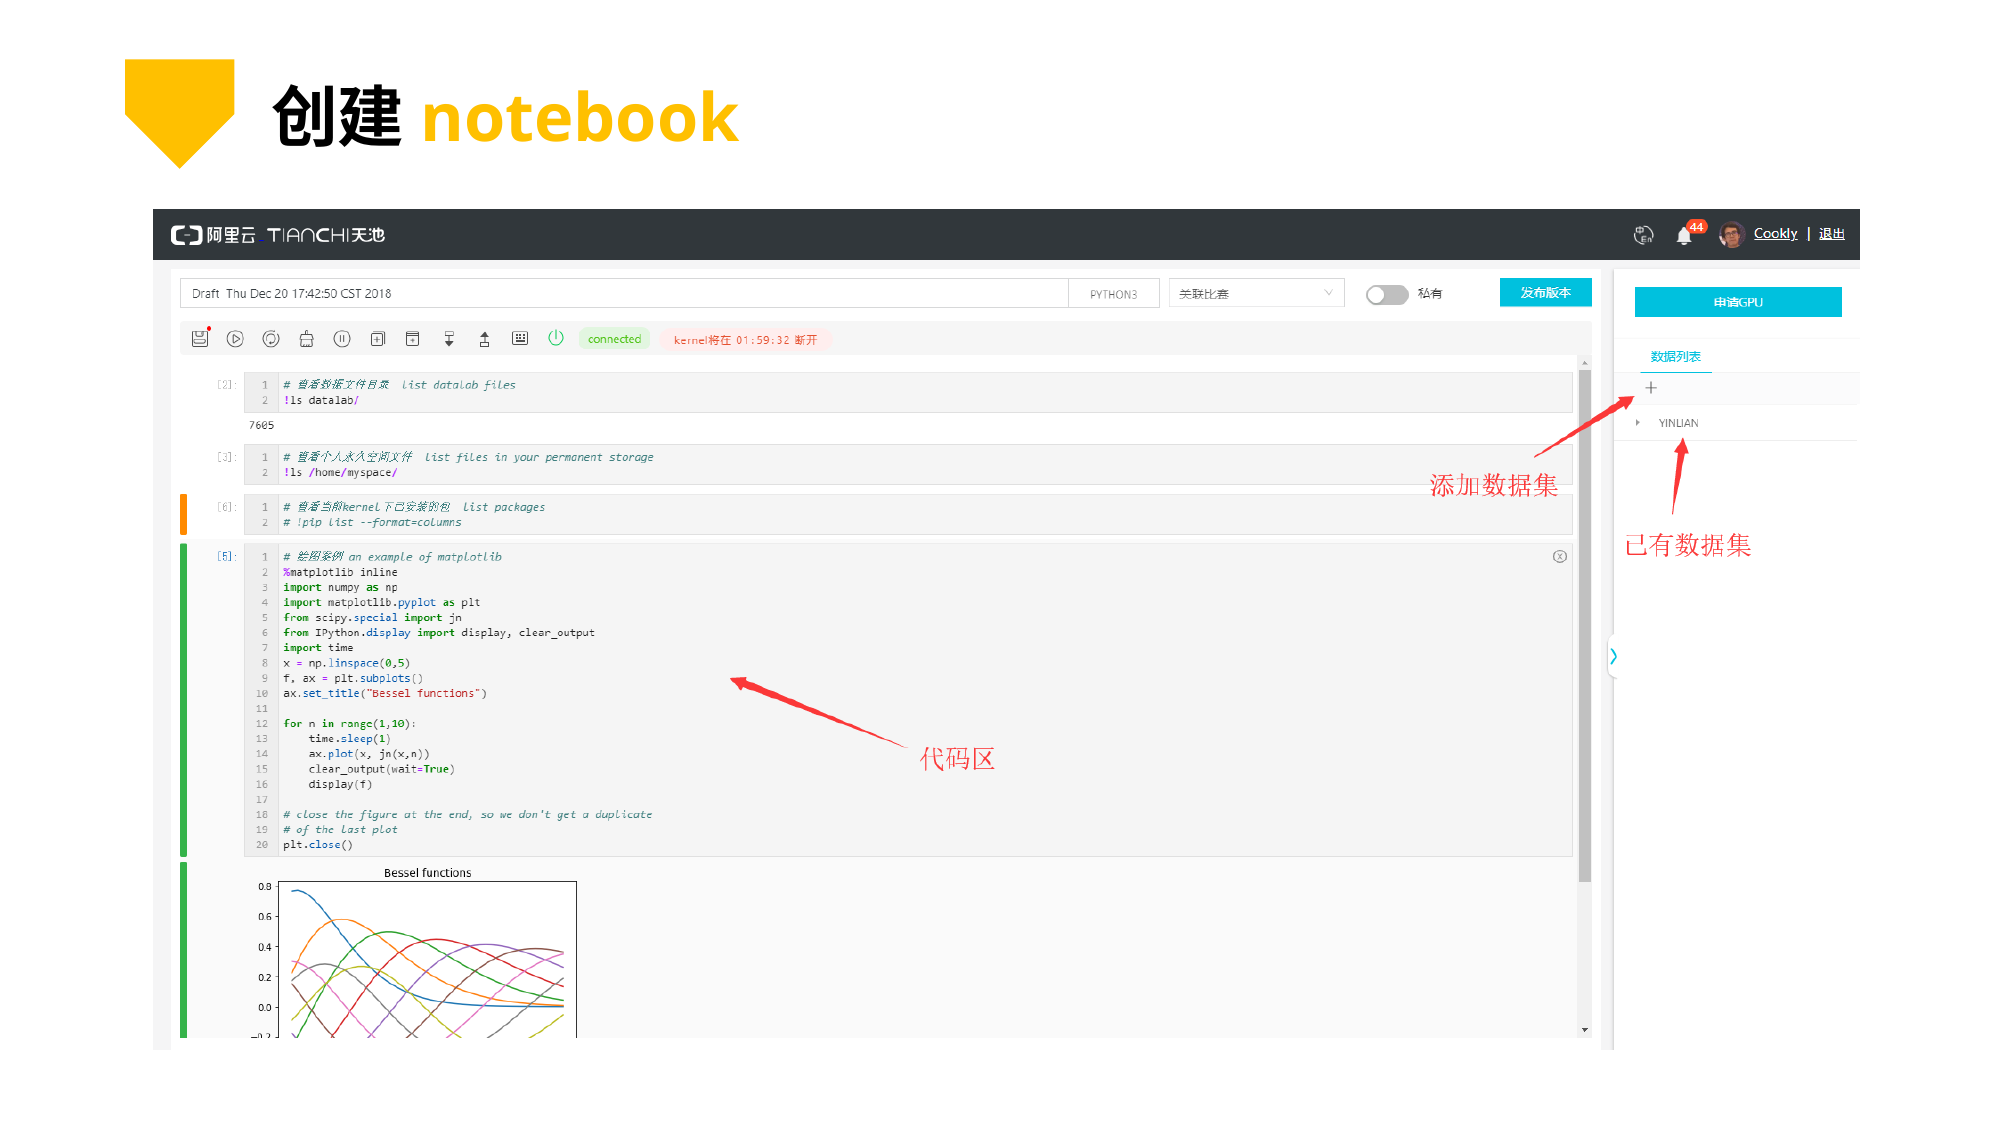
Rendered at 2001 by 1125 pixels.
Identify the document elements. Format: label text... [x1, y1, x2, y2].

picture [152, 209, 1860, 1050]
list 创建notebook [256, 76, 907, 152]
